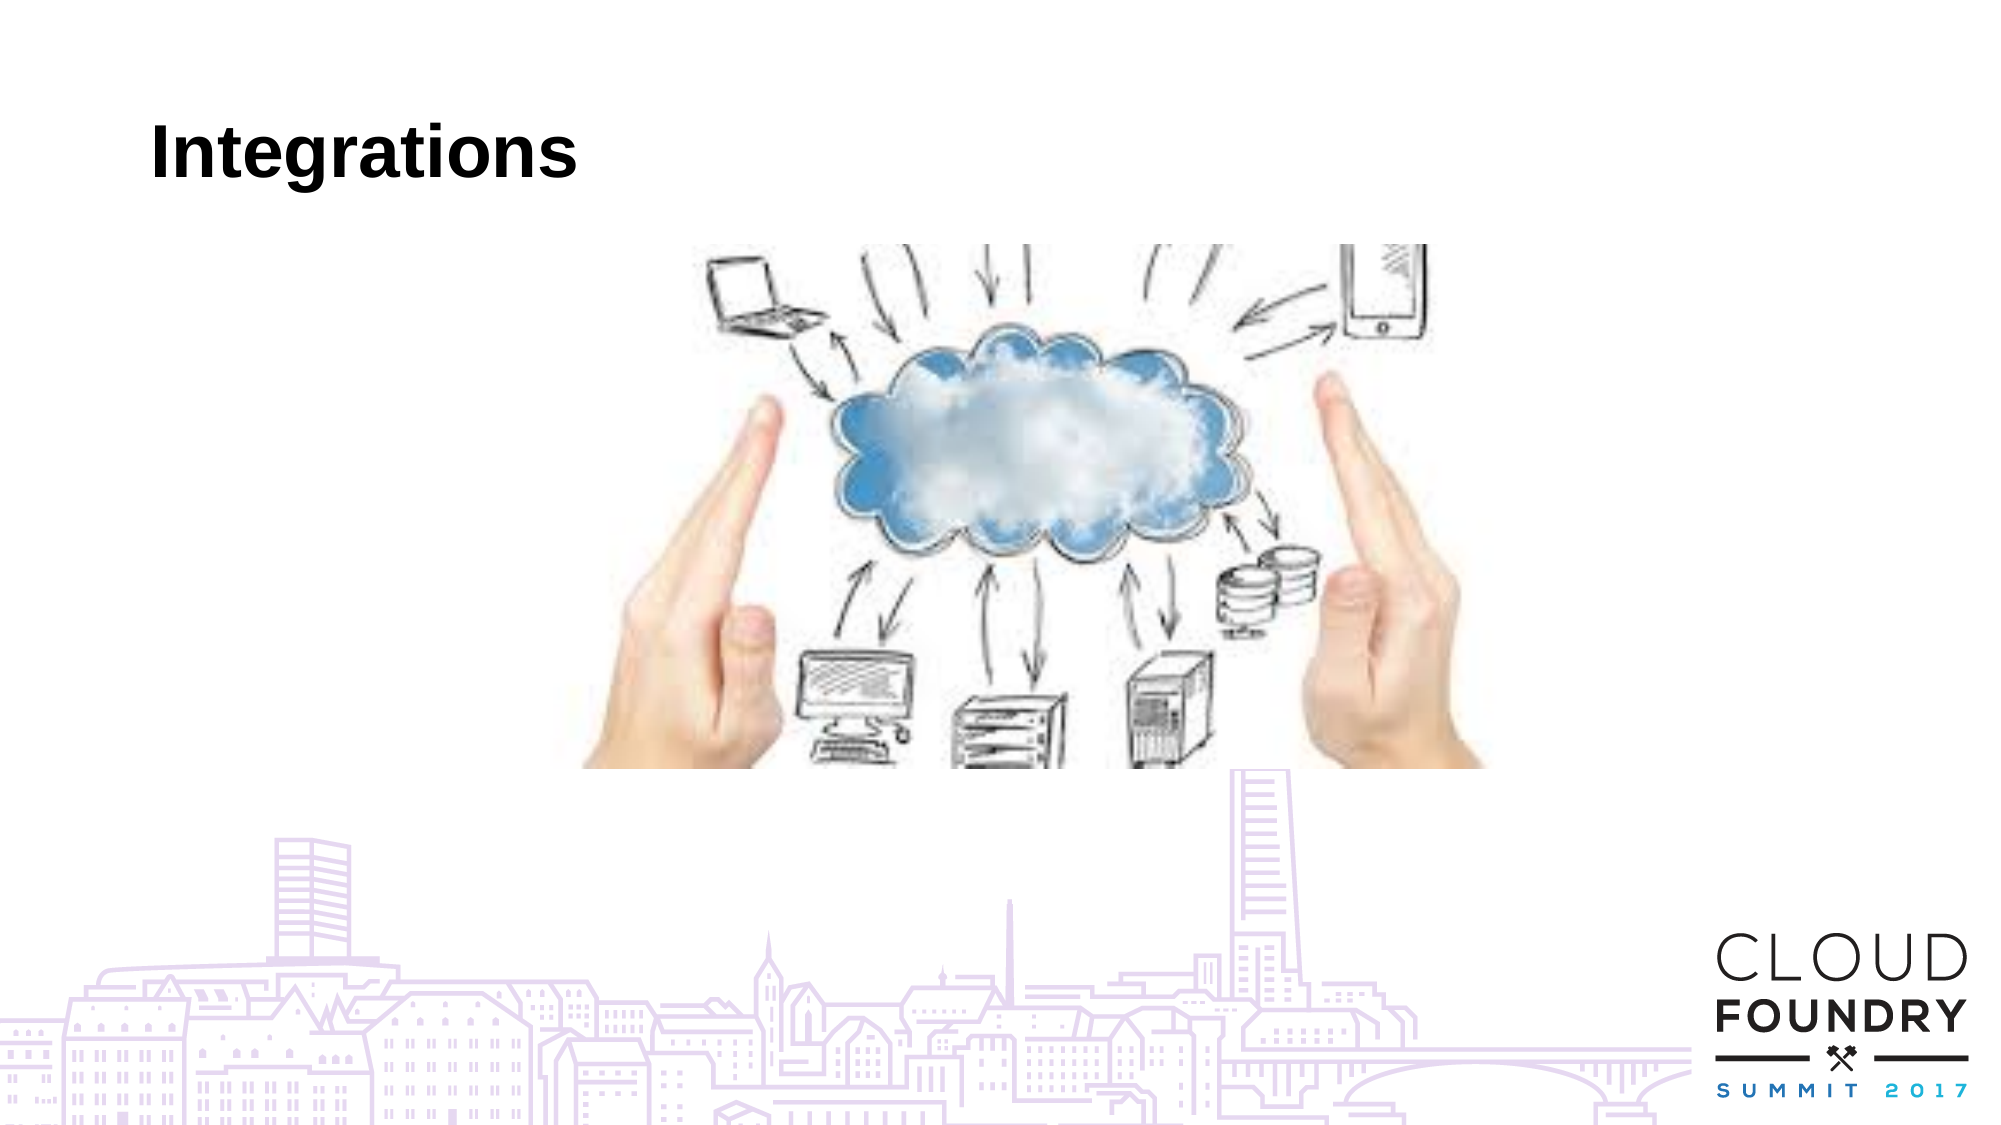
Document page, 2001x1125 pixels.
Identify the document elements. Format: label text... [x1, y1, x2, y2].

title Integrations [135, 105, 1860, 216]
picture [0, 0, 2001, 1125]
